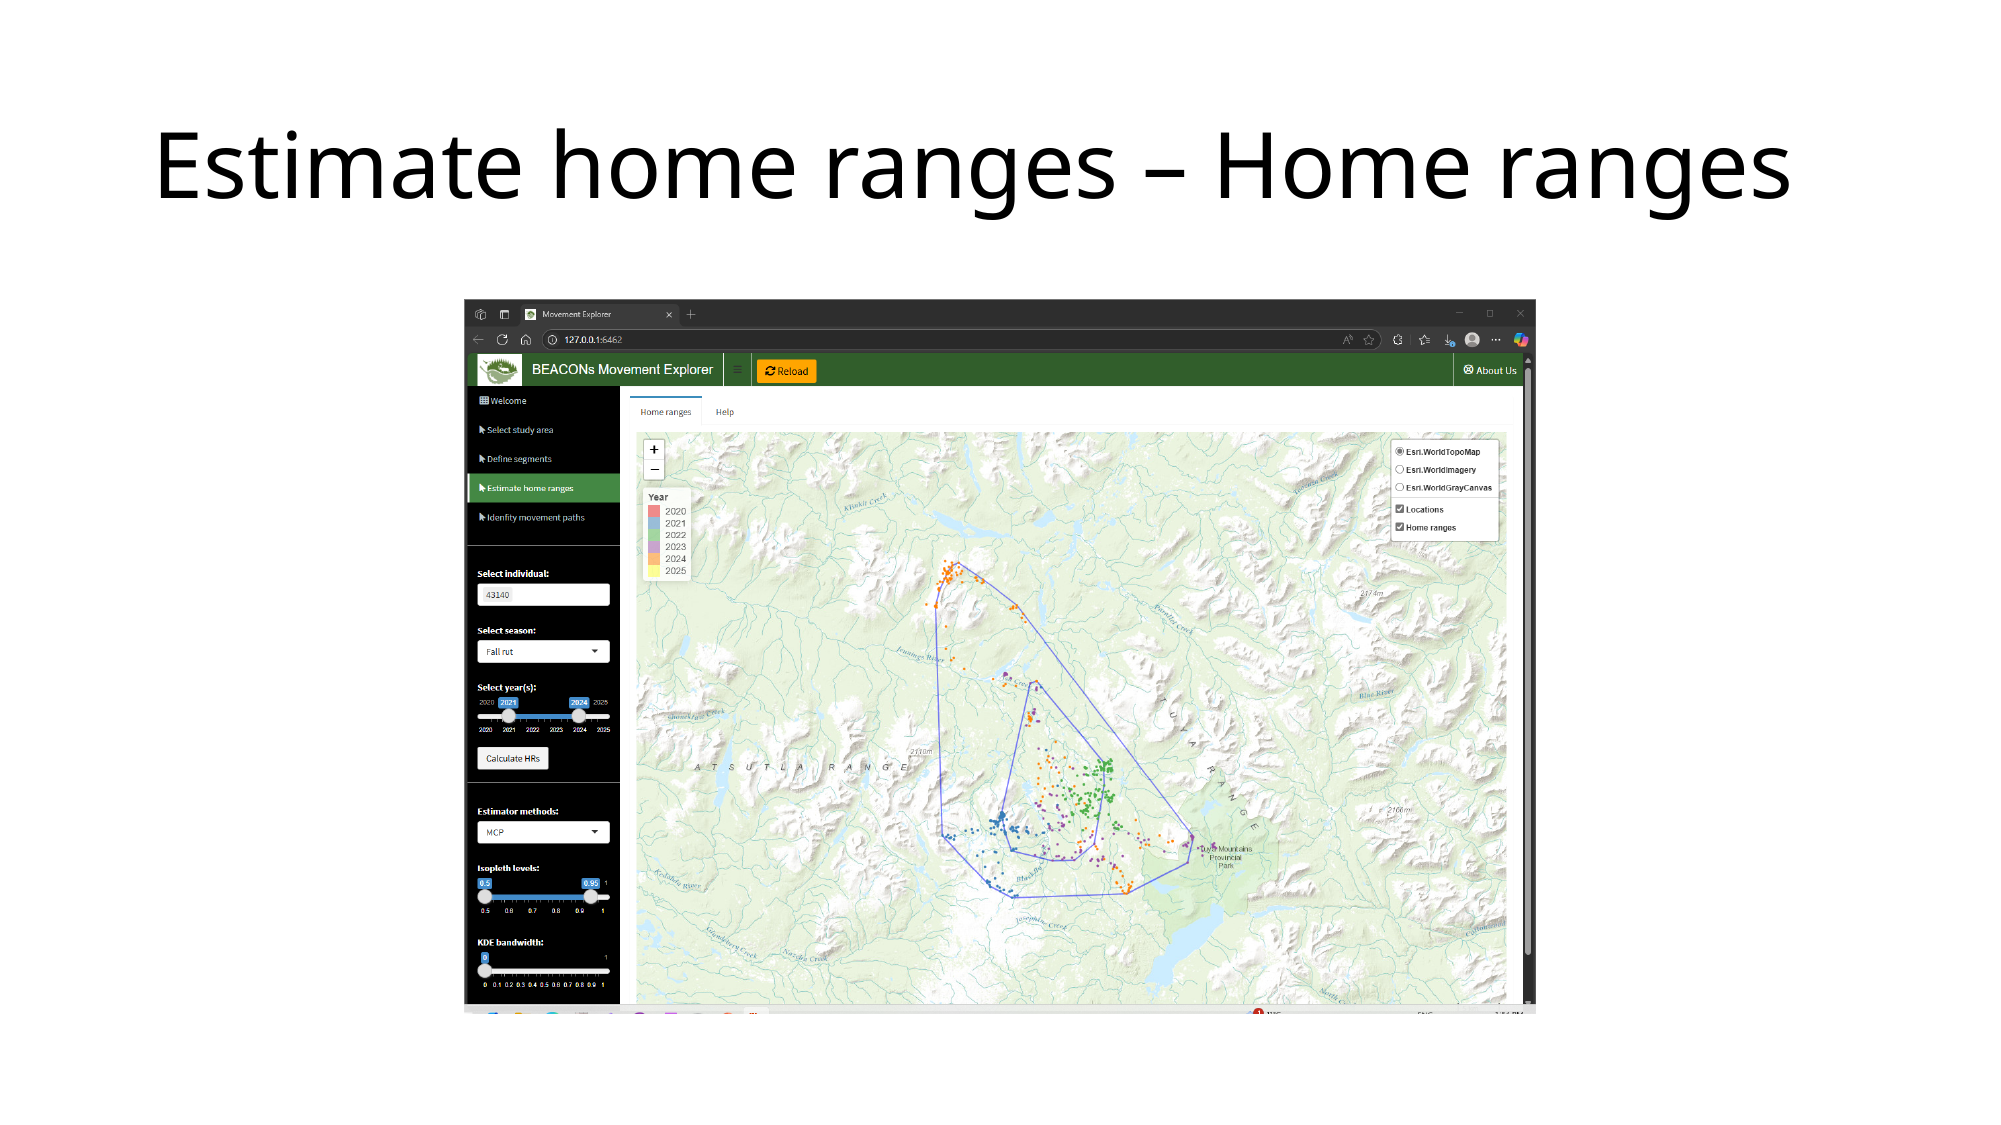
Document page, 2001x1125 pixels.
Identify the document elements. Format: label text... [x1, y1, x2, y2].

title Estimate home ranges – Home ranges [137, 59, 1863, 278]
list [464, 298, 1536, 1014]
